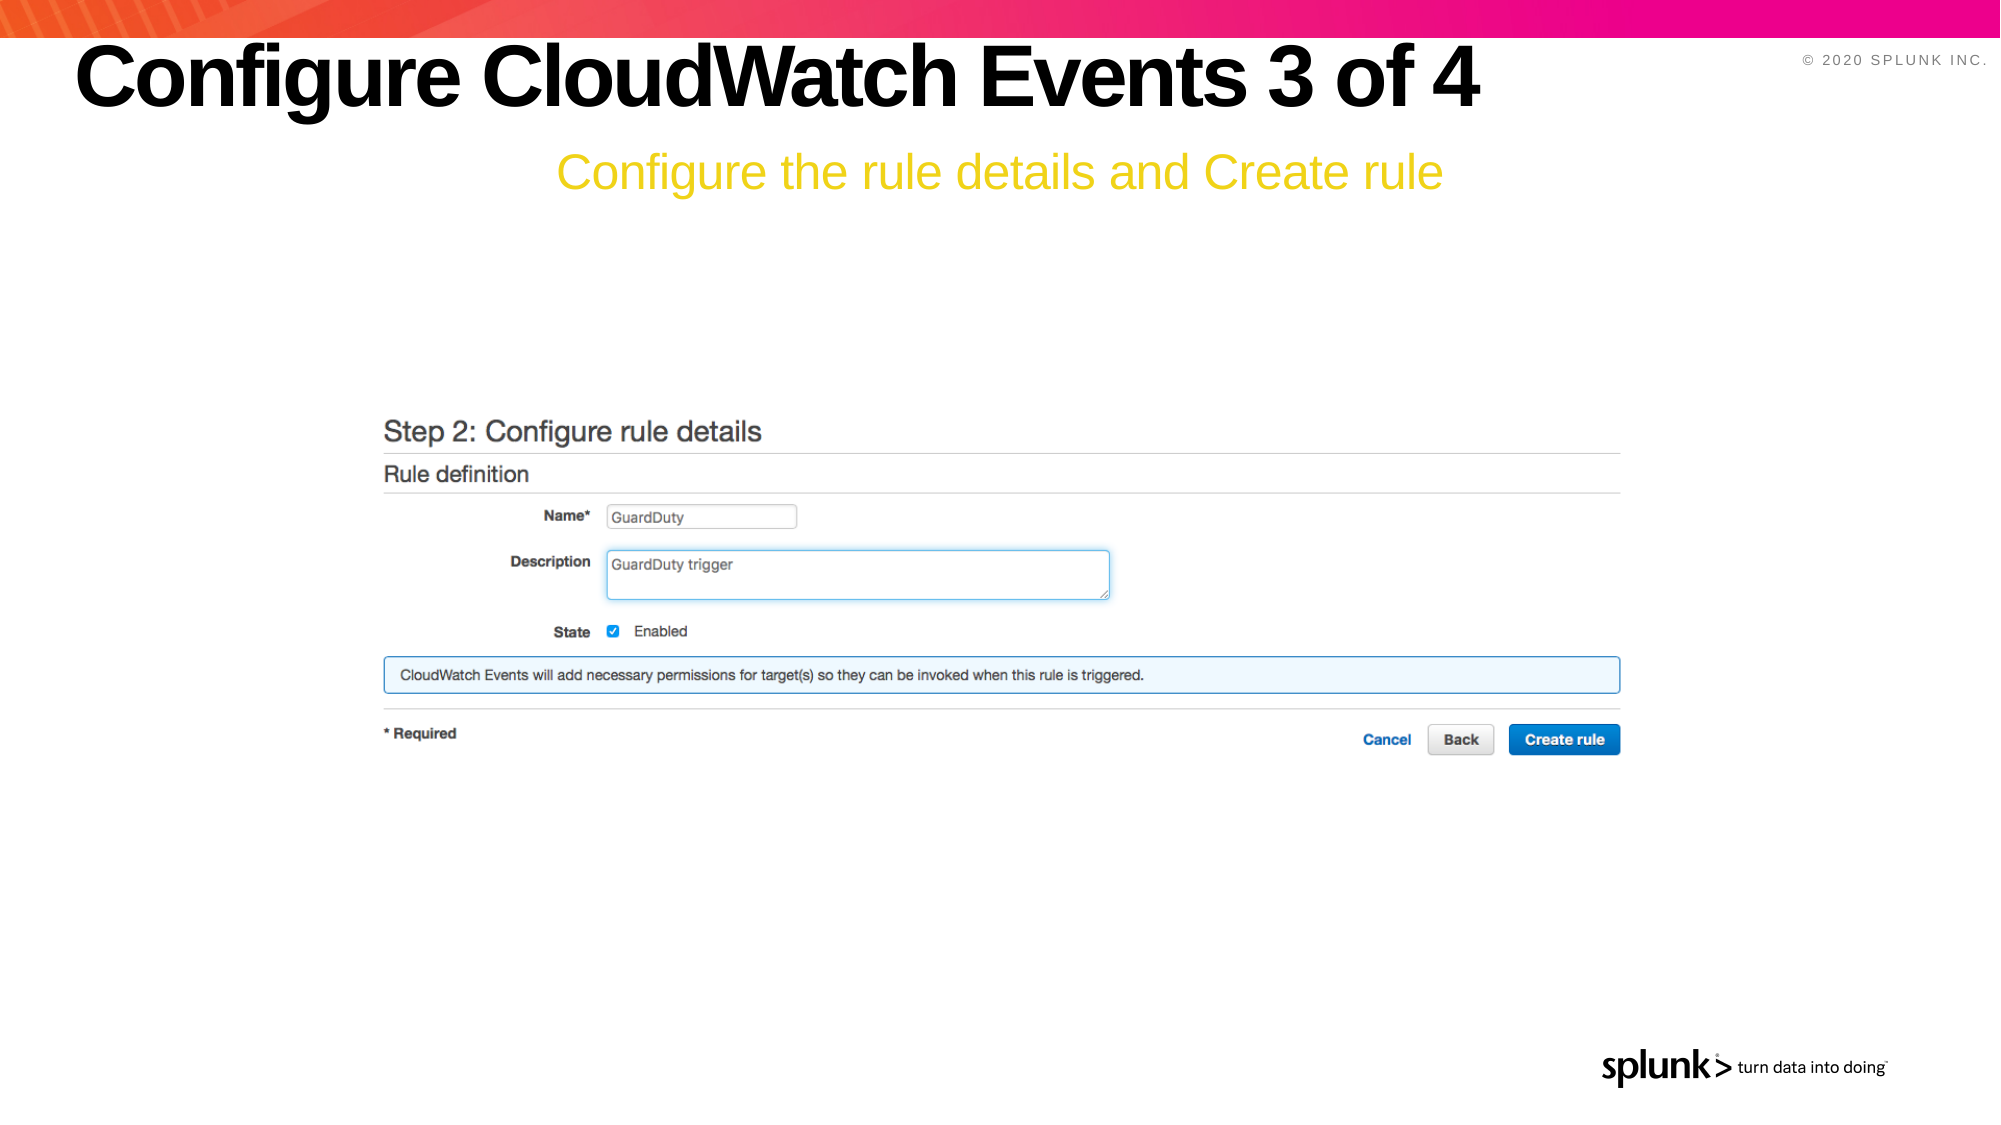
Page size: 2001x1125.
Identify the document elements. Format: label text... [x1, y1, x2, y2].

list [366, 405, 1634, 773]
picture [1602, 1049, 1888, 1088]
picture [0, 0, 2000, 38]
title Configure CloudWatch Events 3 of 4 [74, 50, 1926, 124]
subtitle Configure the rule details and Create rule [74, 144, 1926, 190]
